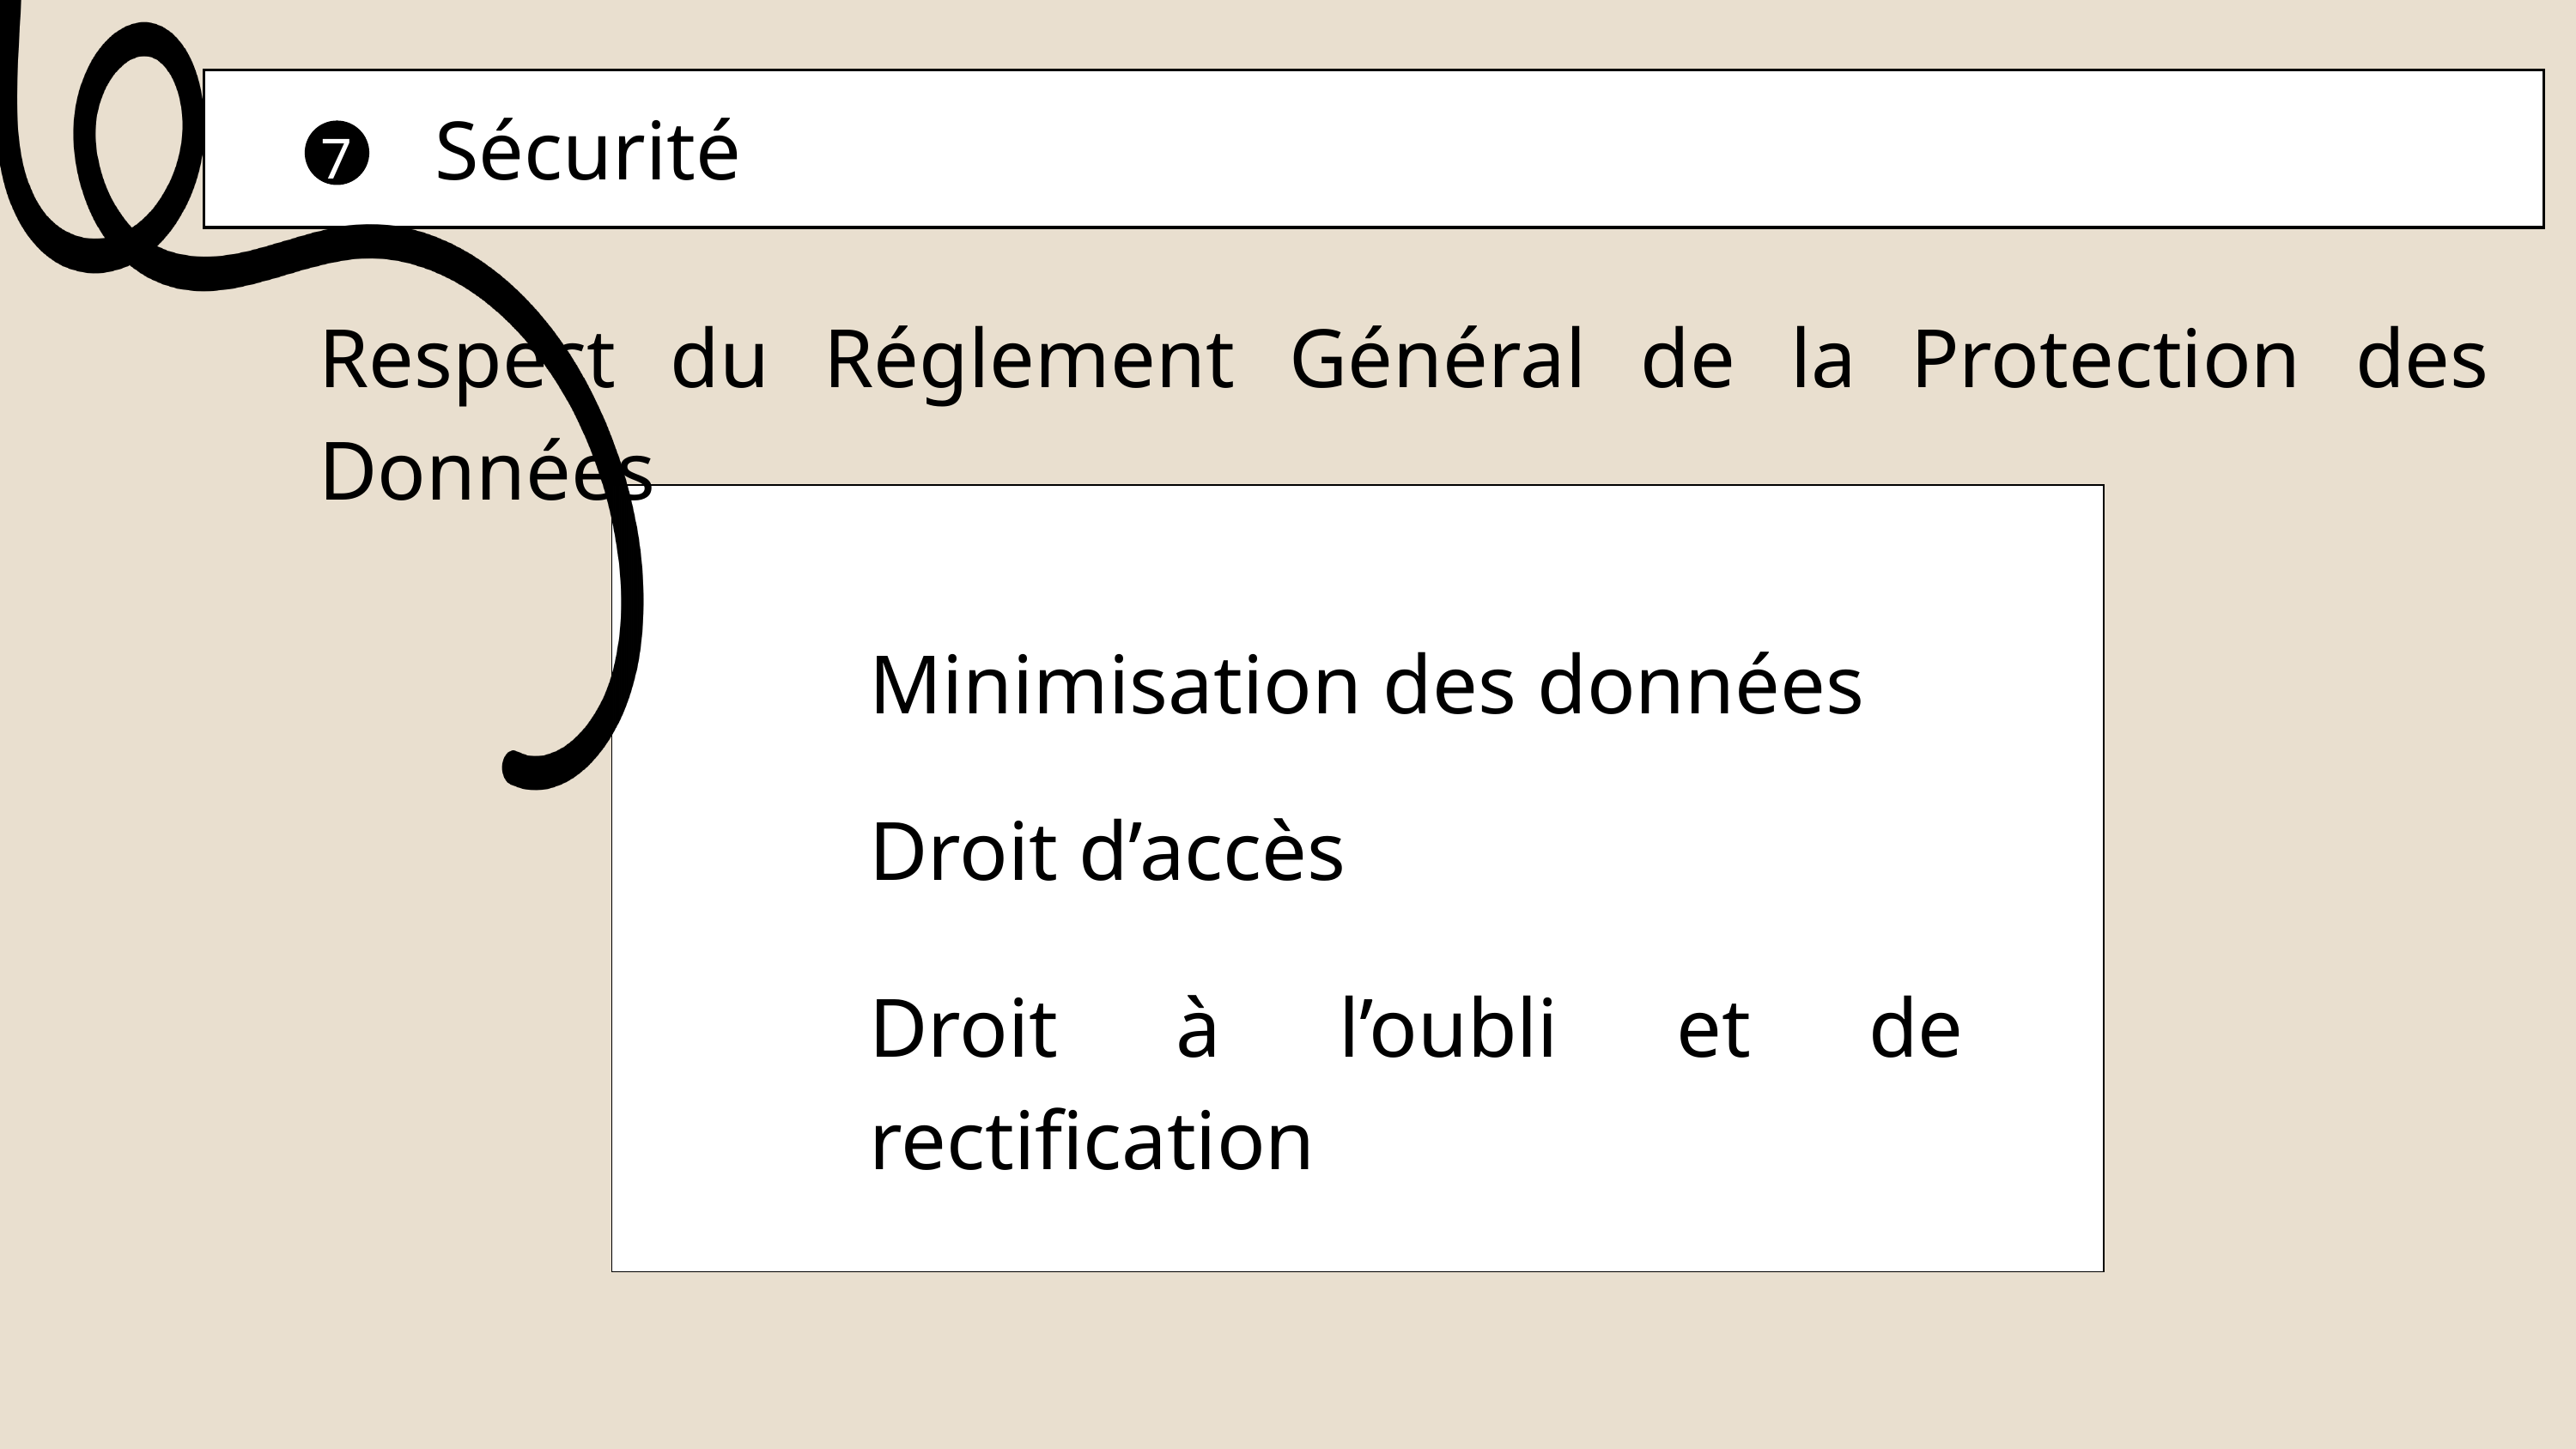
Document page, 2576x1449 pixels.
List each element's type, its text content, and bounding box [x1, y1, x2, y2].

text_box [0, 0, 653, 797]
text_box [611, 484, 2105, 1272]
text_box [204, 69, 2544, 228]
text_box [304, 112, 370, 186]
text_box Respect du Réglement Général de la Protection des Données [319, 291, 2490, 517]
